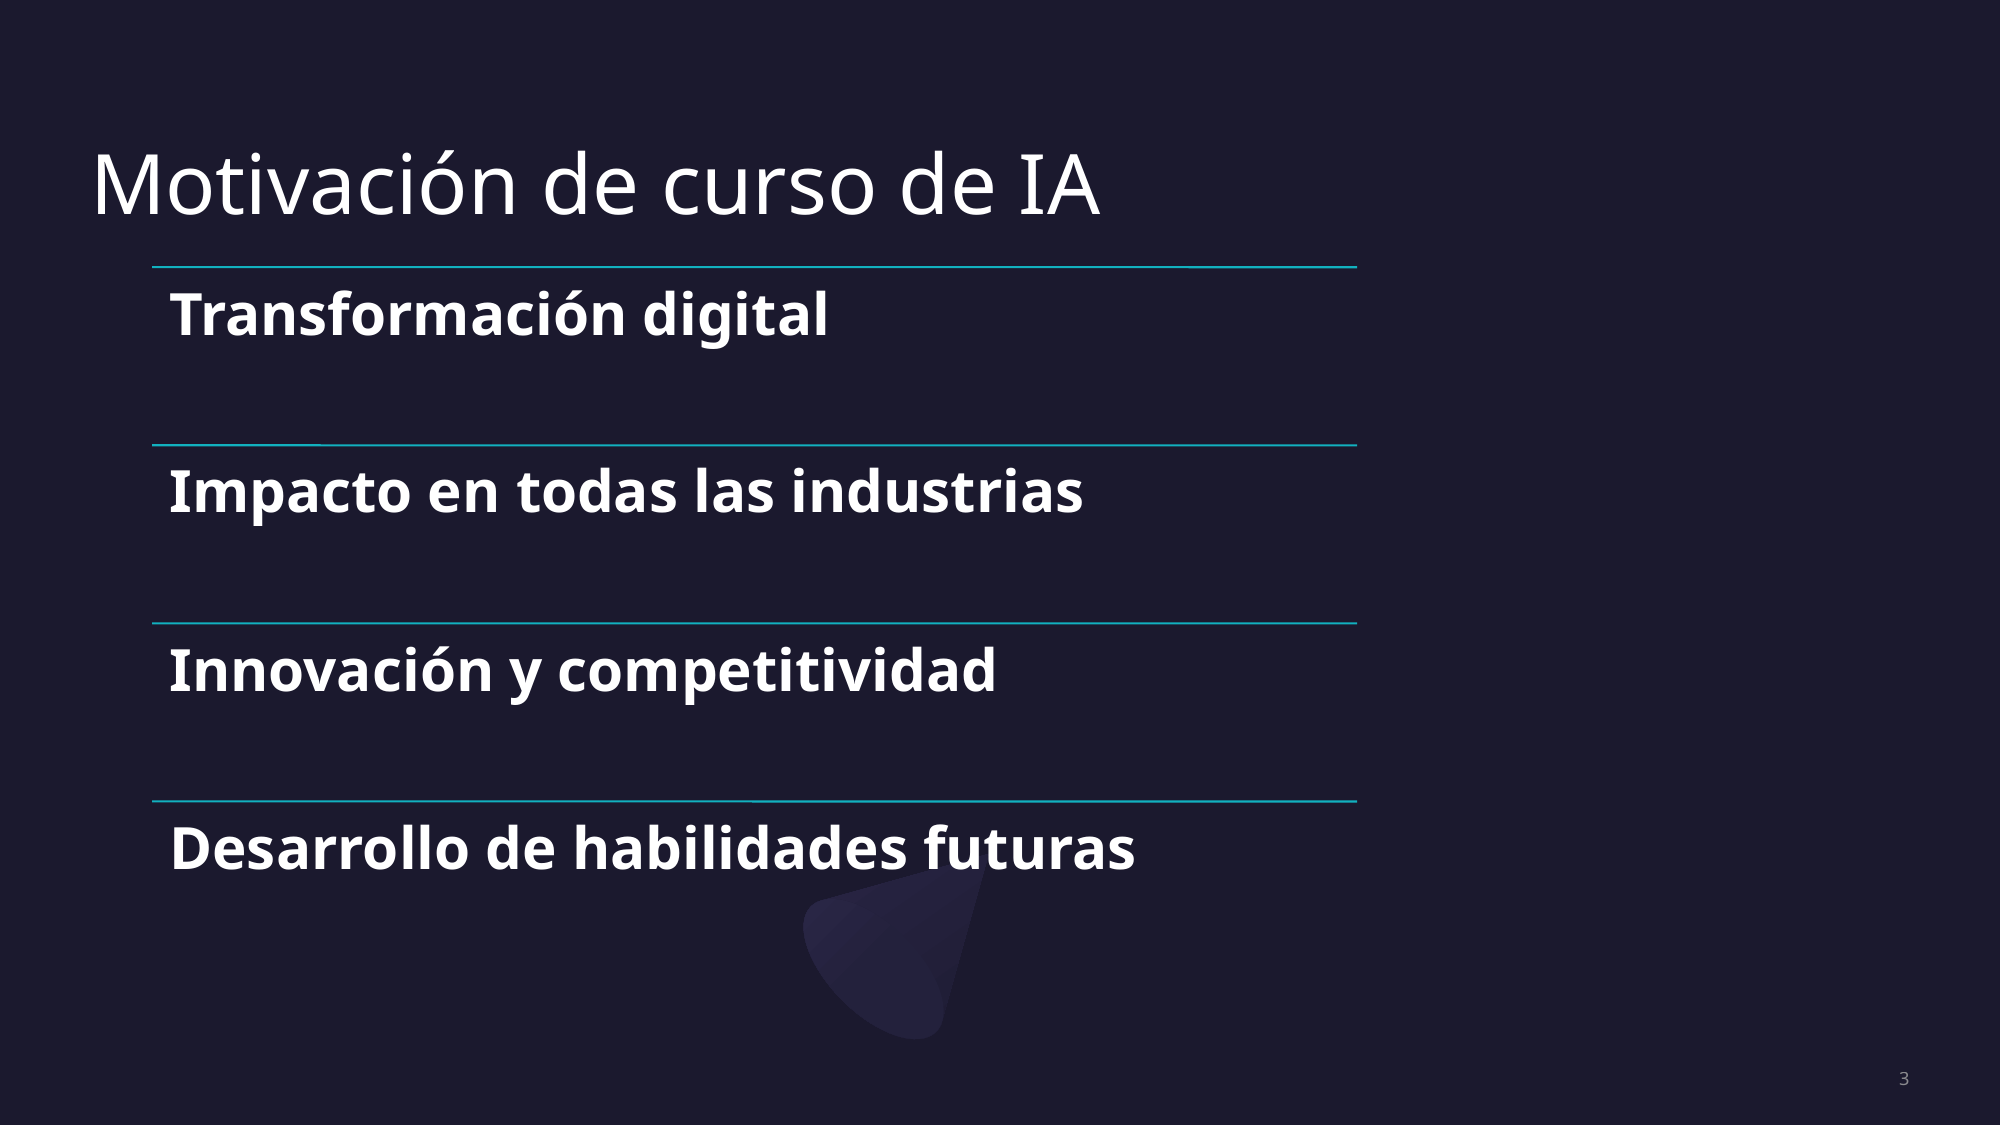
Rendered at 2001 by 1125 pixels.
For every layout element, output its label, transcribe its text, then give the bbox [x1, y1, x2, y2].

title Motivación de curso de IA [90, 130, 1910, 260]
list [152, 267, 1358, 980]
slide_number 3 [1632, 1067, 1910, 1093]
